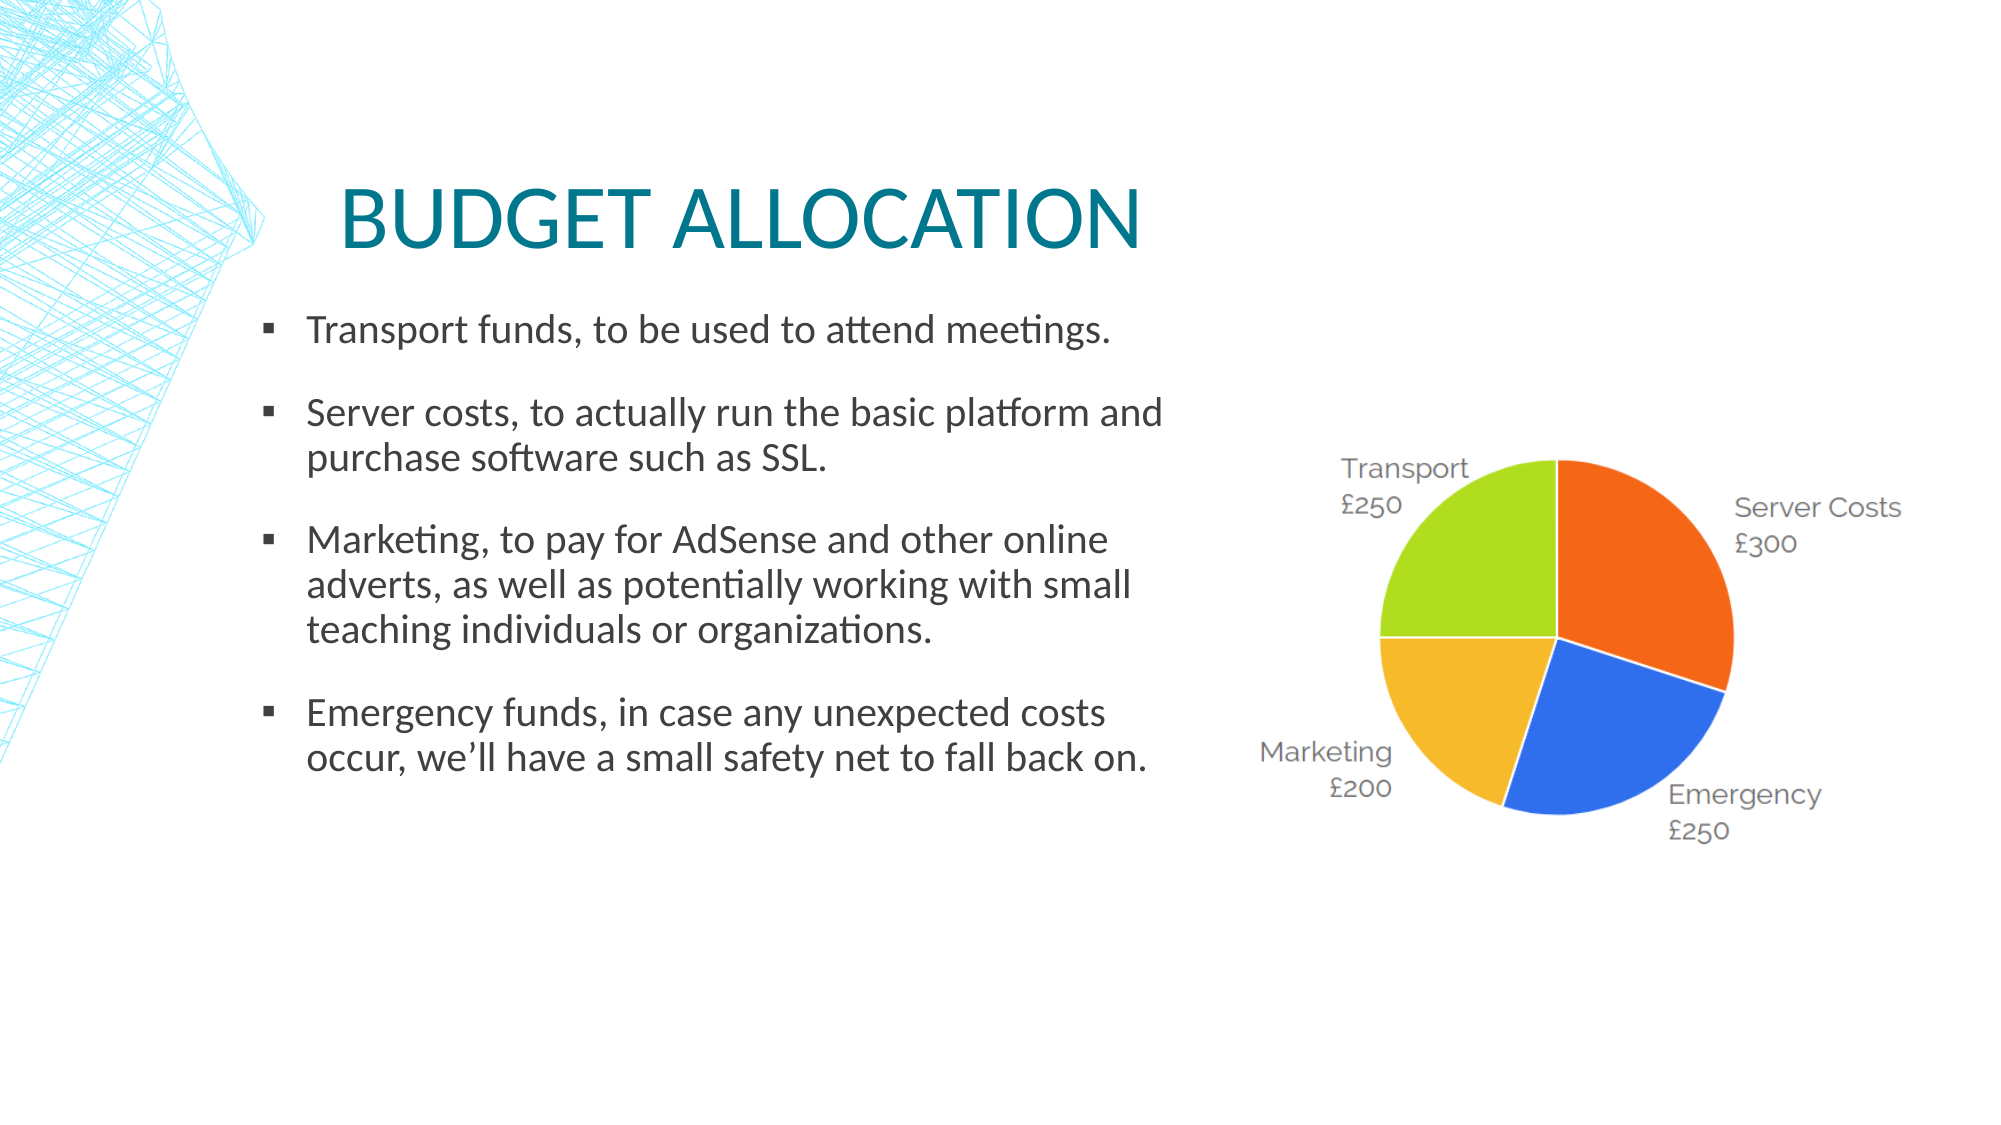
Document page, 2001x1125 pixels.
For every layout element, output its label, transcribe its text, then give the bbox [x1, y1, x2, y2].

title Budget allocation [324, 62, 1863, 275]
list Transport funds, to be used to attend meetings. Server costs, to actually run the basic platform and purchase software such as SSL. Marketing, to pay for AdSense and other online adverts, as well as potentially working with small teaching individuals or organizations. Emergency funds, in case any unexpected costs occur, we’ll have a small safety net to fall back on. [246, 299, 1228, 1096]
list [1185, 401, 1936, 890]
picture [0, 0, 2001, 1125]
